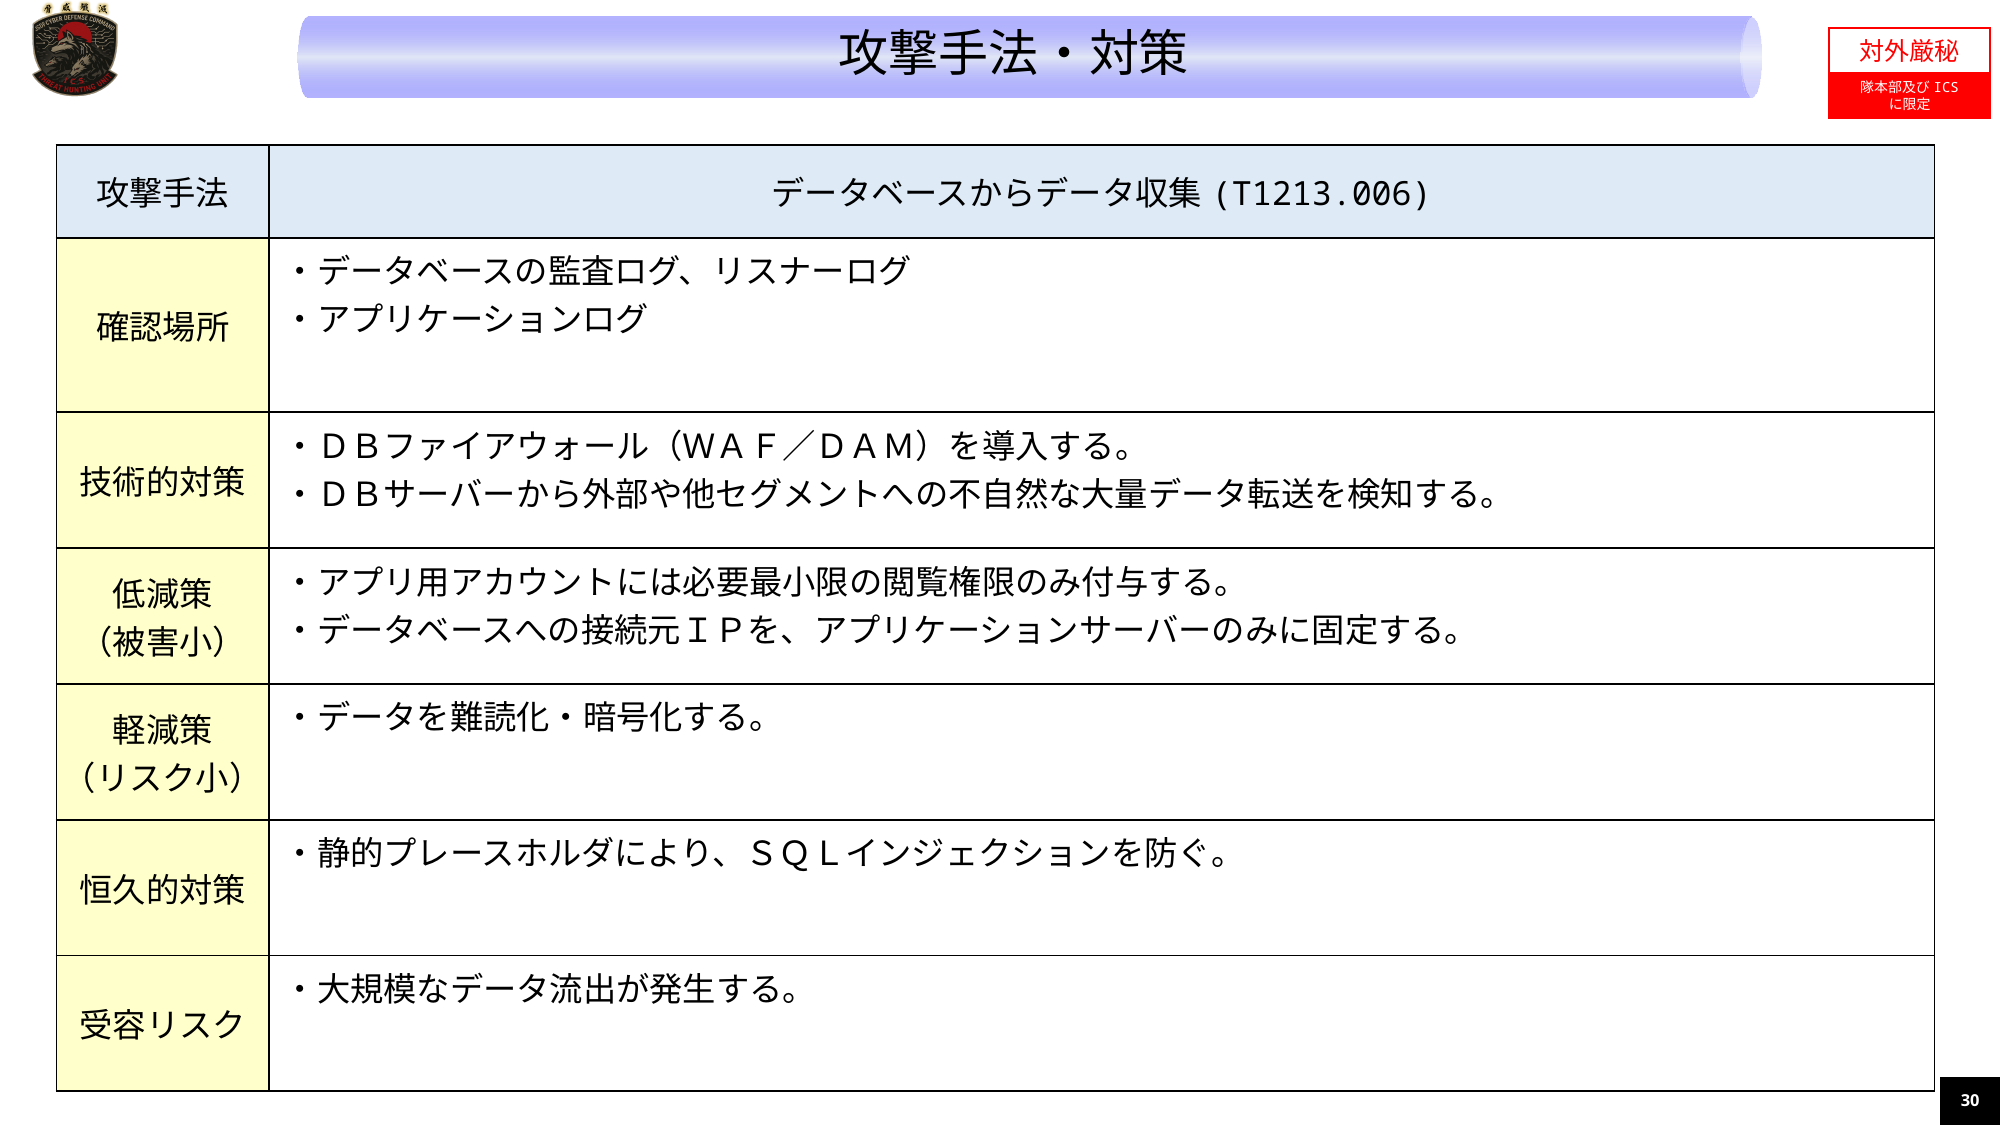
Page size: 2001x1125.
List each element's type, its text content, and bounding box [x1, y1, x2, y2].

table_cell 技術的対策 [57, 413, 268, 547]
table_header データベースからデータ収集(T1213.006) [270, 146, 1934, 237]
table_cell ・アプリ用アカウントには必要最小限の閲覧権限のみ付与する。 ・データベースへの接続元ＩＰを、アプリケーションサーバーのみに固定する。 [270, 549, 1934, 683]
table_cell 恒久的対策 [57, 821, 268, 955]
table_cell ・データベースの監査ログ、リスナーログ ・アプリケーションログ [270, 239, 1934, 411]
text_box 攻撃手法・対策 [301, 20, 1727, 90]
picture [26, 0, 125, 98]
table_cell ・ＤＢファイアウォール（ＷＡＦ／ＤＡＭ）を導入する。 ・ＤＢサーバーから外部や他セグメントへの不自然な大量データ転送を検知する。 [270, 413, 1934, 547]
table_cell 軽減策 （リスク小） [57, 685, 268, 819]
table_cell 低減策 （被害小） [57, 549, 268, 683]
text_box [1828, 27, 1991, 118]
table_cell ・データを難読化・暗号化する。 [270, 685, 1934, 819]
table_header 攻撃手法 [57, 146, 268, 237]
table_cell 確認場所 [57, 239, 268, 411]
table_cell ・静的プレースホルダにより、ＳＱＬインジェクションを防ぐ。 [270, 821, 1934, 955]
table_cell ・大規模なデータ流出が発生する。 [270, 956, 1934, 1090]
table_cell 受容リスク [57, 956, 268, 1090]
